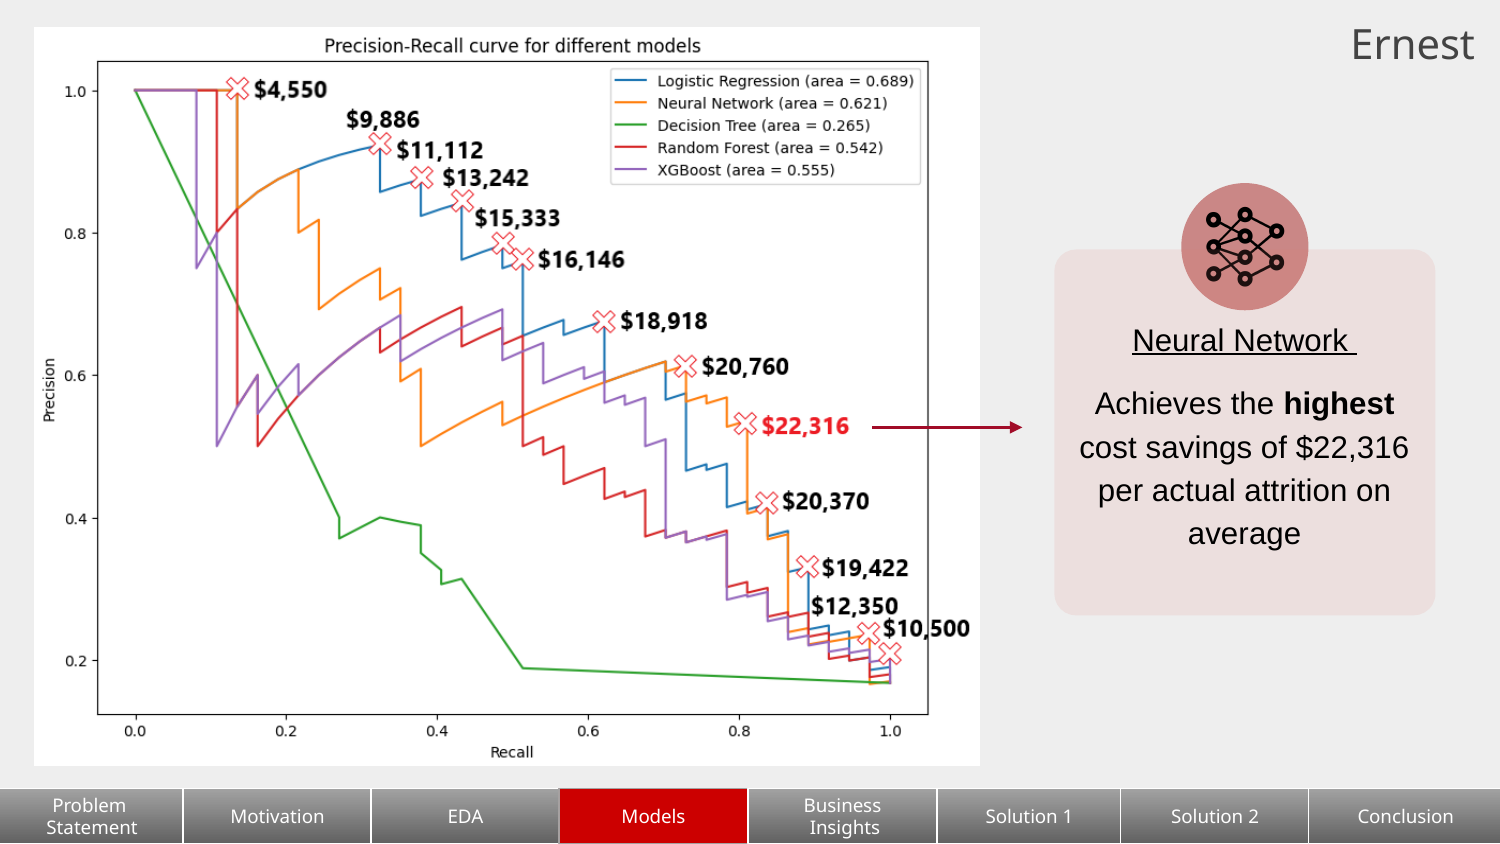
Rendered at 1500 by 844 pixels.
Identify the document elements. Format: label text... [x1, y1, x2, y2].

text_box Models [558, 788, 747, 844]
text_box Conclusion [1308, 788, 1500, 844]
text_box Problem Statement [0, 788, 182, 844]
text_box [1181, 182, 1309, 311]
text_box Neural Network Achieves the highest cost savings of $22,316 per actual attrition on average [1054, 249, 1436, 616]
text_box Motivation [182, 788, 370, 844]
picture [34, 27, 980, 766]
text_box Business Insights [747, 788, 937, 844]
text_box Solution 1 [937, 788, 1120, 844]
text_box Ernest [1273, 12, 1486, 73]
text_box EDA [370, 788, 558, 844]
text_box Solution 2 [1120, 788, 1308, 844]
